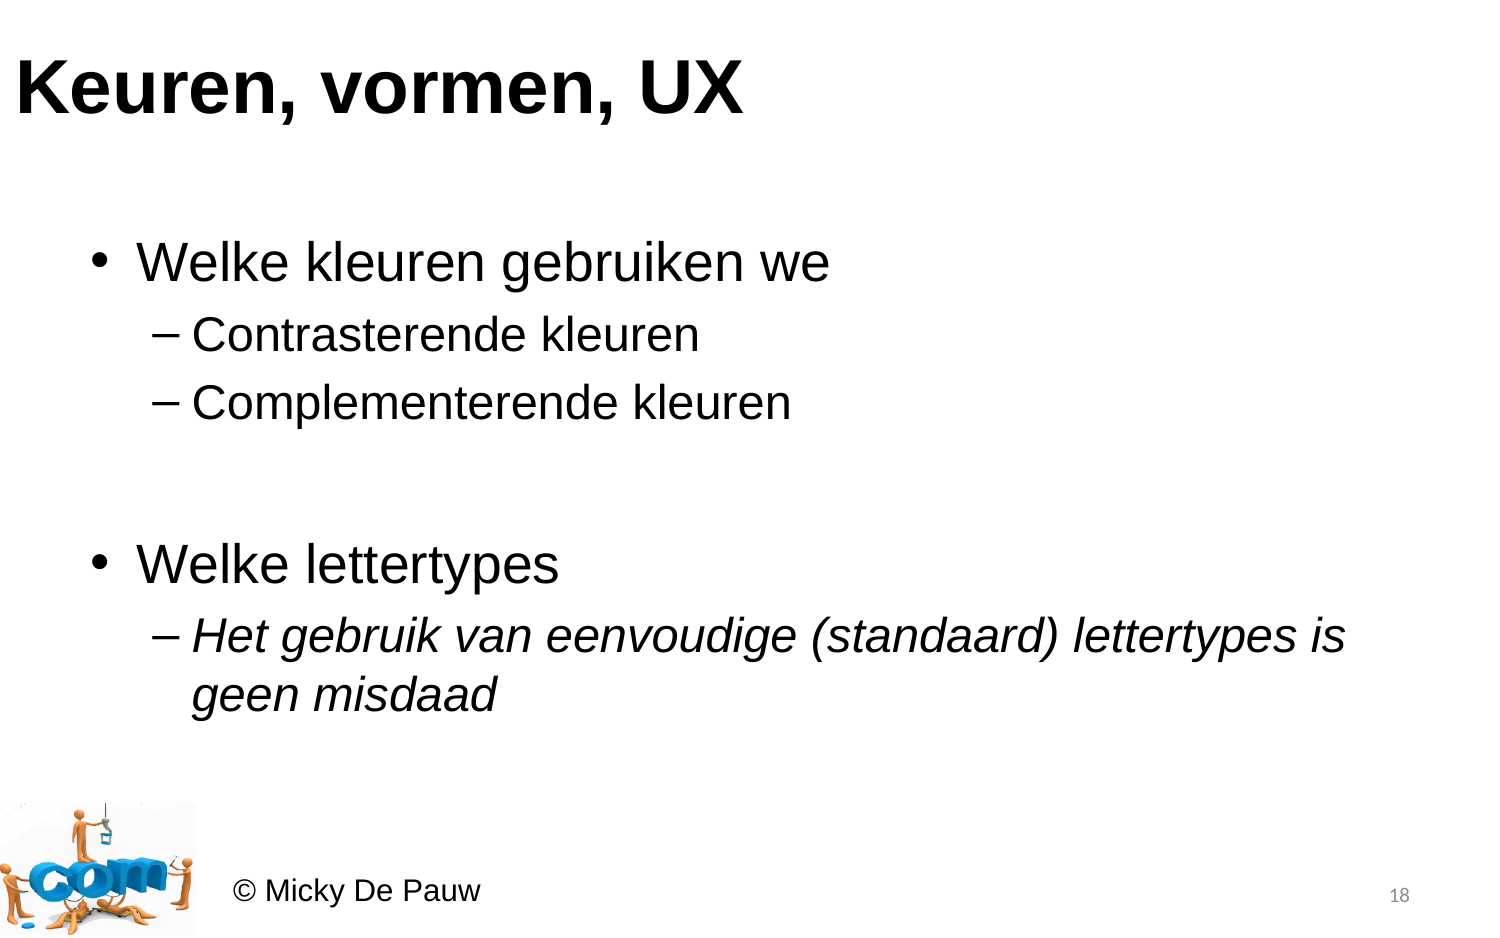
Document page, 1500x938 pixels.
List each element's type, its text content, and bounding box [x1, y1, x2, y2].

title Keuren, vormen, UX [0, 5, 1349, 162]
slide_number 18 [1074, 868, 1425, 919]
list Welke kleuren gebruiken we Contrasterende kleuren Complementerende kleuren Welke lettertypes Het gebruik van eenvoudige (standaard) lettertypes is geen misdaad [74, 218, 1426, 838]
picture [0, 803, 196, 935]
